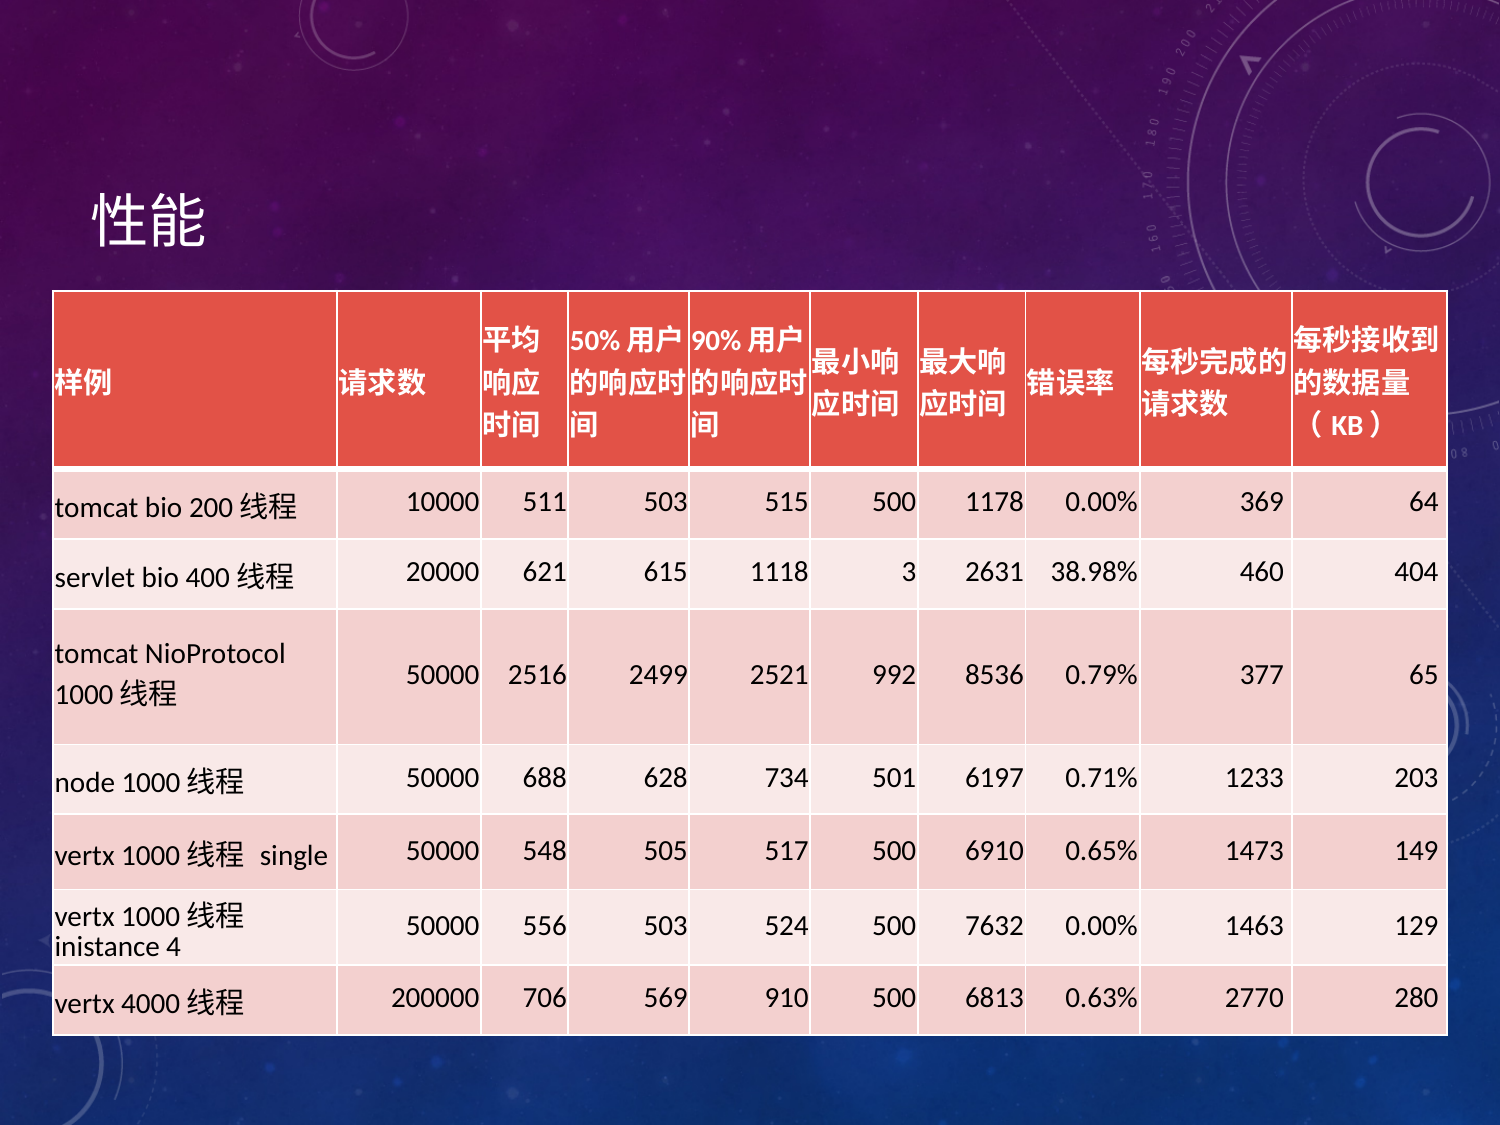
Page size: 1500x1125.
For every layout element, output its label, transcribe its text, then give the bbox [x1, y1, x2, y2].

table_cell 0.63% [1026, 966, 1139, 1034]
table_cell 200000 [338, 966, 480, 1034]
table_cell servlet bio 400线程 [54, 540, 336, 608]
table_cell 1178 [919, 472, 1025, 538]
table_cell 524 [690, 890, 809, 964]
table_cell vertx 1000线程 single [54, 815, 336, 889]
table_cell 556 [482, 890, 567, 964]
table_cell 50000 [338, 815, 480, 889]
table_cell node 1000线程 [54, 745, 336, 813]
table_cell 0.00% [1026, 890, 1139, 964]
table_cell vertx 4000线程 [54, 966, 336, 1034]
table_cell 515 [690, 472, 809, 538]
table_cell 50000 [338, 745, 480, 813]
table_cell 706 [482, 966, 567, 1034]
table_cell 500 [811, 890, 917, 964]
table_header 50%用户的响应时间 [569, 292, 688, 466]
table_cell 2770 [1141, 966, 1291, 1034]
table_cell 6197 [919, 745, 1025, 813]
table_cell 500 [811, 966, 917, 1034]
table_cell 2631 [919, 540, 1025, 608]
table_cell 7632 [919, 890, 1025, 964]
table_cell 404 [1293, 540, 1446, 608]
table_cell 569 [569, 966, 688, 1034]
table_cell 548 [482, 815, 567, 889]
table_cell 203 [1293, 745, 1446, 813]
table_cell tomcat NioProtocol 1000线程 [54, 610, 336, 744]
table_cell 460 [1141, 540, 1291, 608]
table_cell tomcat bio 200线程 [54, 472, 336, 538]
table_cell 2521 [690, 610, 809, 744]
table_cell 369 [1141, 472, 1291, 538]
table_header 请求数 [338, 292, 480, 466]
table_cell 3 [811, 540, 917, 608]
table_cell 0.65% [1026, 815, 1139, 889]
table_cell 129 [1293, 890, 1446, 964]
table_cell 500 [811, 815, 917, 889]
table_cell 8536 [919, 610, 1025, 744]
table_cell 621 [482, 540, 567, 608]
table_cell 505 [569, 815, 688, 889]
table_header 每秒接收到的数据量（KB） [1293, 292, 1446, 466]
table_cell 50000 [338, 890, 480, 964]
table_cell 910 [690, 966, 809, 1034]
table_header 每秒完成的请求数 [1141, 292, 1291, 466]
table_cell 628 [569, 745, 688, 813]
table_header 平均响应时间 [482, 292, 567, 466]
table_cell 0.79% [1026, 610, 1139, 744]
table_cell 377 [1141, 610, 1291, 744]
table_cell 615 [569, 540, 688, 608]
table_cell 734 [690, 745, 809, 813]
table_cell 65 [1293, 610, 1446, 744]
table_header 错误率 [1026, 292, 1139, 466]
table_cell 1118 [690, 540, 809, 608]
table_cell 1463 [1141, 890, 1291, 964]
table_cell 517 [690, 815, 809, 889]
table_cell 1233 [1141, 745, 1291, 813]
table_cell 2516 [482, 610, 567, 744]
title 性能 [75, 99, 1350, 290]
table_header 最大响应时间 [919, 292, 1025, 466]
table_cell 38.98% [1026, 540, 1139, 608]
table_cell 149 [1293, 815, 1446, 889]
table_cell 503 [569, 890, 688, 964]
table_cell 511 [482, 472, 567, 538]
table_header 90%用户的响应时间 [690, 292, 809, 466]
table_cell 688 [482, 745, 567, 813]
picture [0, 0, 1500, 1125]
table_cell 501 [811, 745, 917, 813]
table_cell 6910 [919, 815, 1025, 889]
table_header 样例 [54, 292, 336, 466]
table_cell 10000 [338, 472, 480, 538]
table_cell 64 [1293, 472, 1446, 538]
table_cell 500 [811, 472, 917, 538]
table_header 最小响应时间 [811, 292, 917, 466]
table_cell 503 [569, 472, 688, 538]
table_cell 0.71% [1026, 745, 1139, 813]
table_cell 992 [811, 610, 917, 744]
table_cell 0.00% [1026, 472, 1139, 538]
table_cell 50000 [338, 610, 480, 744]
table_cell 280 [1293, 966, 1446, 1034]
table_cell 20000 [338, 540, 480, 608]
table_cell 1473 [1141, 815, 1291, 889]
table_cell 6813 [919, 966, 1025, 1034]
table_cell 2499 [569, 610, 688, 744]
table_cell vertx 1000线程 inistance 4 [54, 890, 336, 964]
